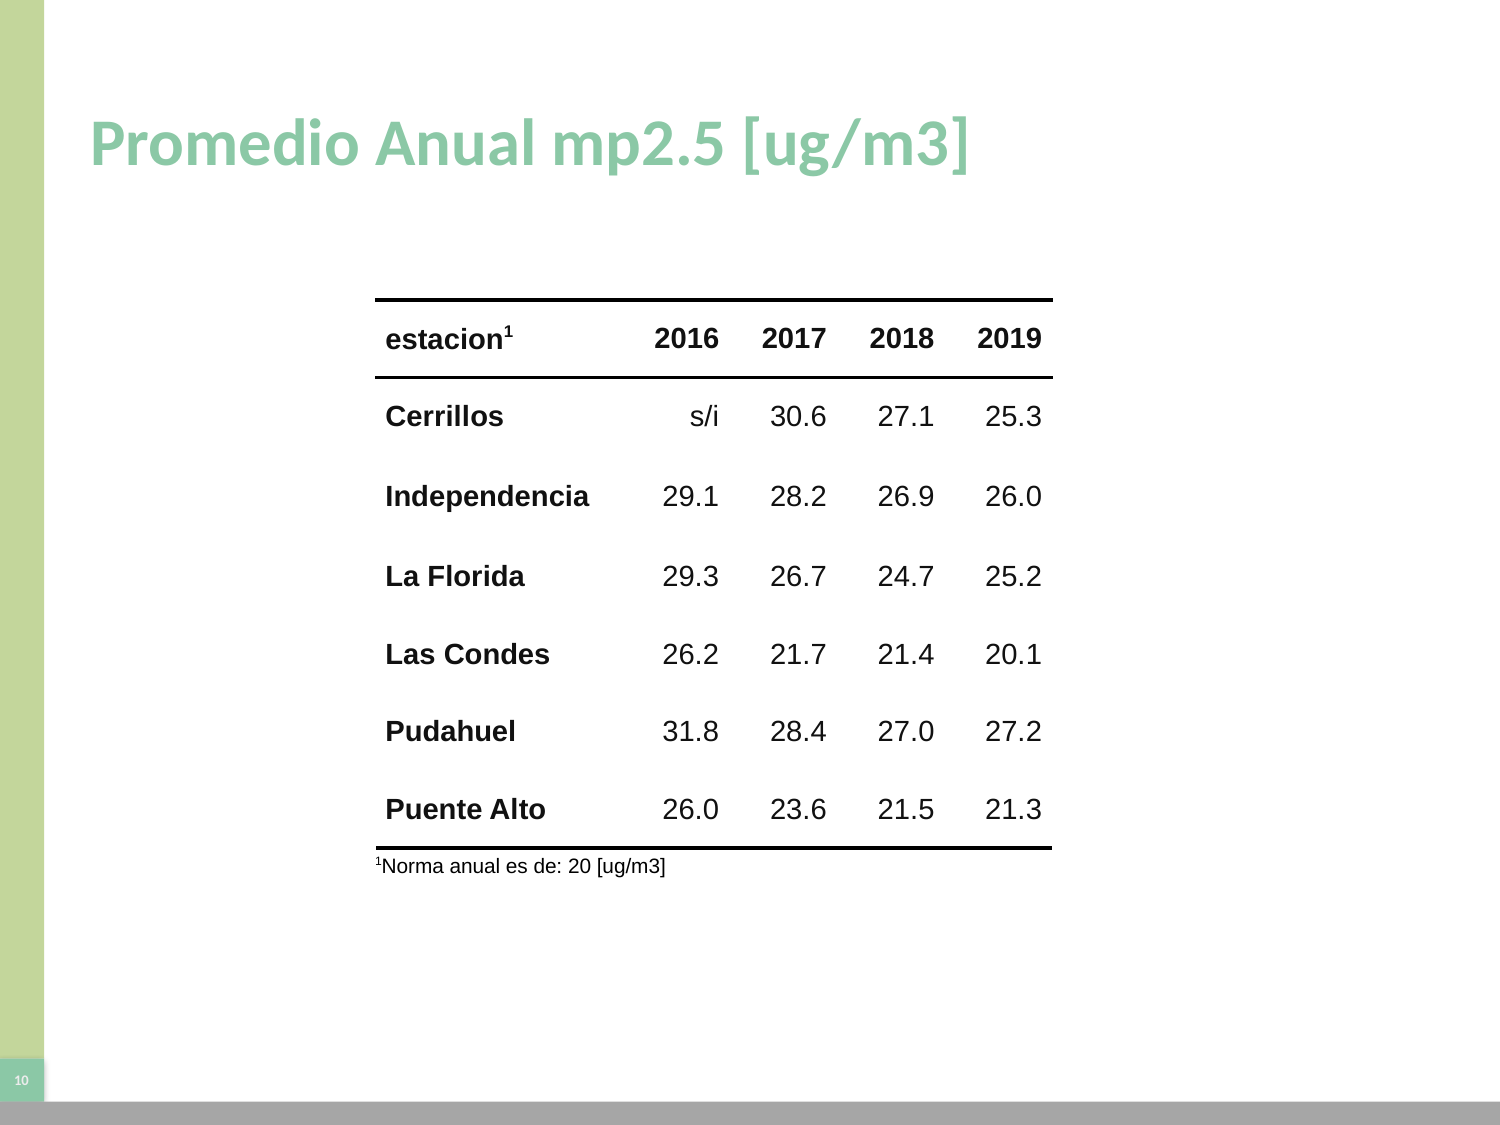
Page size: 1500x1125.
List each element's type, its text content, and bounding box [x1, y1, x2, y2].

table_cell 31.8 [622, 693, 730, 770]
table_cell 26.2 [622, 615, 730, 693]
table_cell 27.2 [945, 693, 1053, 770]
table_cell 20.1 [945, 615, 1053, 693]
table_header 2019 [945, 302, 1053, 376]
table_cell 29.3 [622, 538, 730, 615]
table_cell Las Condes [375, 615, 622, 693]
table_header 2018 [837, 302, 945, 376]
table_cell 26.9 [837, 455, 945, 538]
table_cell 26.0 [622, 770, 730, 846]
table_cell 30.6 [730, 379, 837, 455]
table_cell 29.1 [622, 455, 730, 538]
table_cell 21.3 [945, 770, 1053, 846]
table_cell 27.0 [837, 693, 945, 770]
table_cell 24.7 [837, 538, 945, 615]
table_cell 26.7 [730, 538, 837, 615]
table_cell 28.4 [730, 693, 837, 770]
table_cell Cerrillos [375, 379, 622, 455]
table_cell 25.2 [945, 538, 1053, 615]
table_cell La Florida [375, 538, 622, 615]
table_cell 25.3 [945, 379, 1053, 455]
table_cell 23.6 [730, 770, 837, 846]
table_header 2017 [730, 302, 837, 376]
table_header estacion1 [375, 302, 622, 376]
table_cell Puente Alto [375, 770, 622, 846]
table_cell 21.7 [730, 615, 837, 693]
table_header 2016 [622, 302, 730, 376]
table_cell Independencia [375, 455, 622, 538]
table_cell 21.5 [837, 770, 945, 846]
table_cell 28.2 [730, 455, 837, 538]
table_cell 27.1 [837, 379, 945, 455]
table_cell Pudahuel [375, 693, 622, 770]
table_cell 26.0 [945, 455, 1053, 538]
table_cell 1Norma anual es de: 20 [ug/m3] [376, 850, 1052, 884]
title Promedio Anual mp2.5 [ug/m3] [75, 45, 1425, 233]
table_cell 21.4 [837, 615, 945, 693]
table_cell s/i [622, 379, 730, 455]
